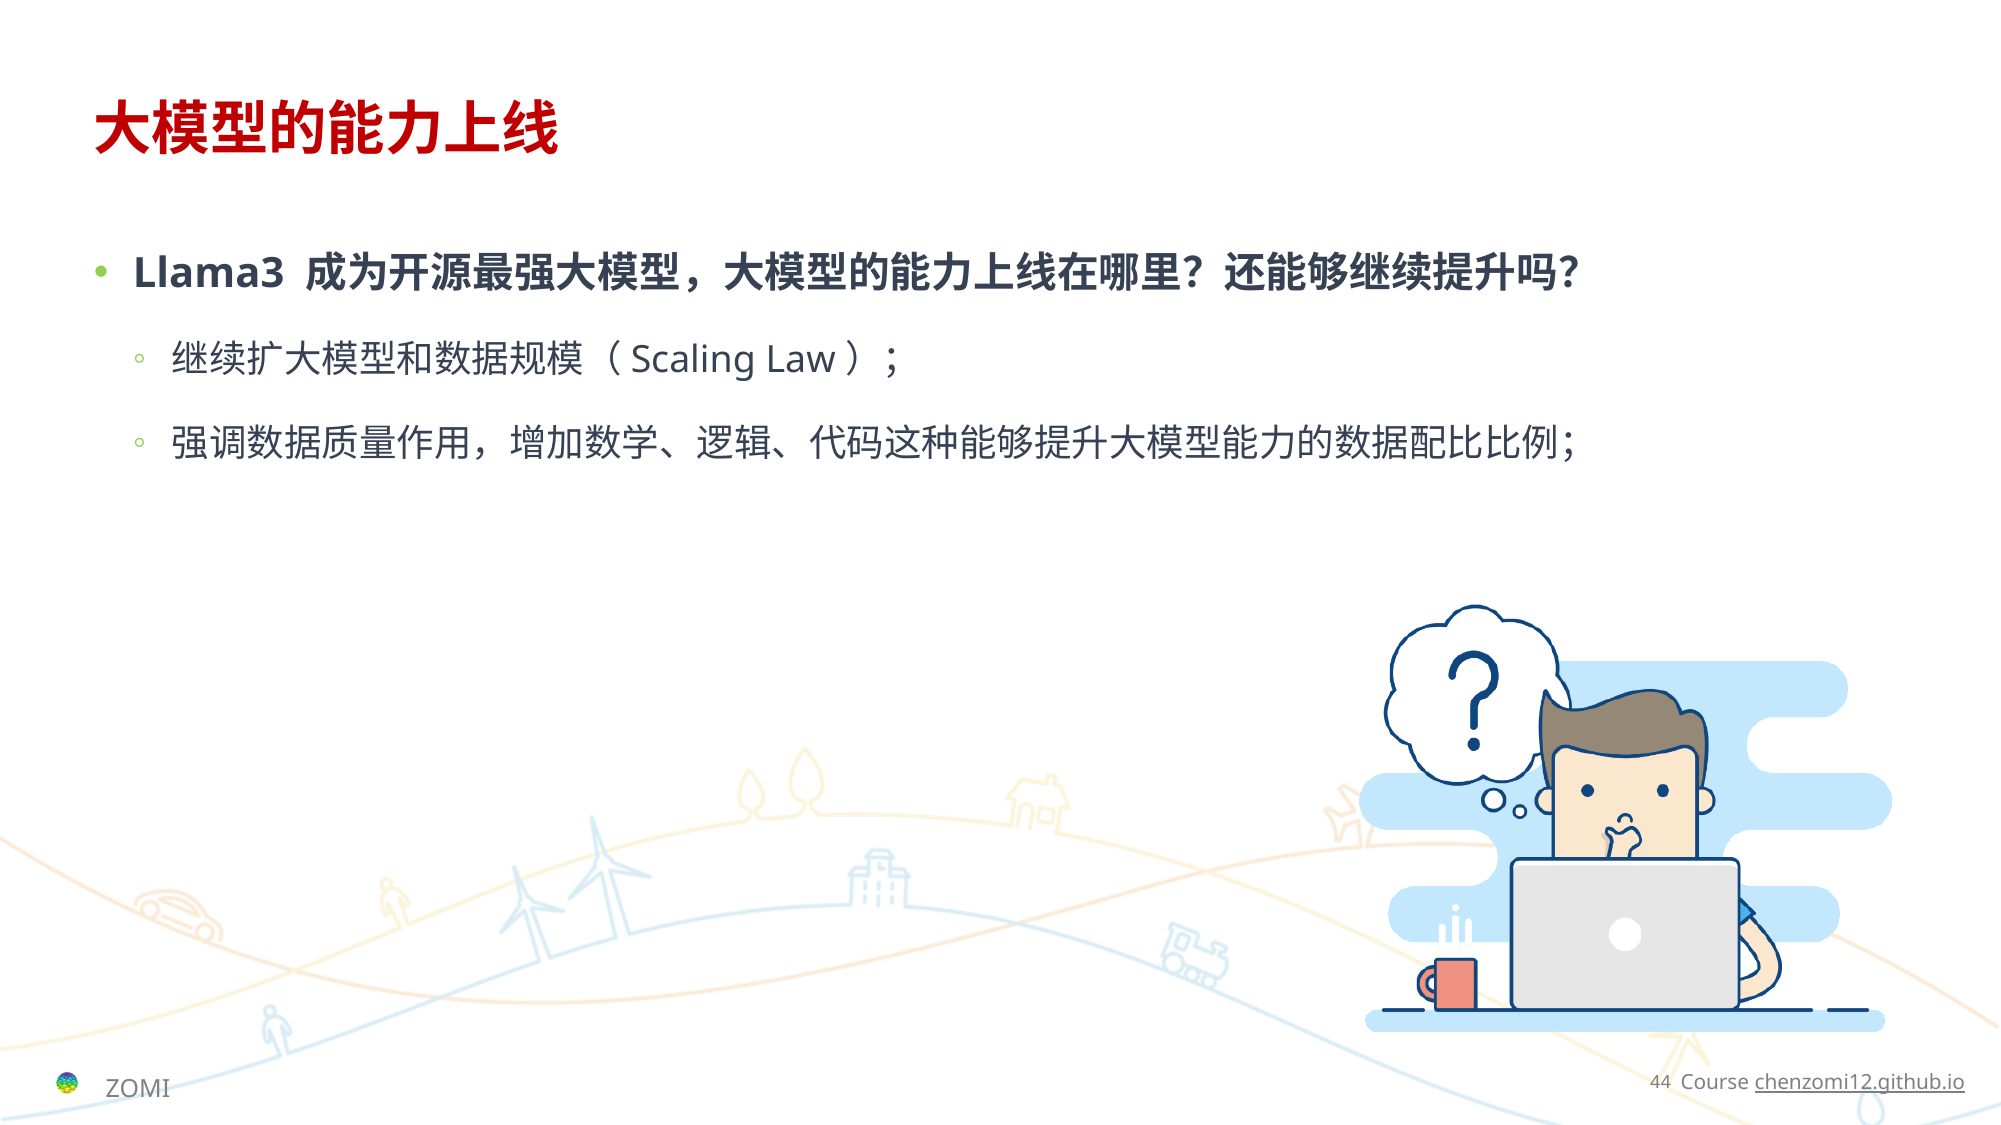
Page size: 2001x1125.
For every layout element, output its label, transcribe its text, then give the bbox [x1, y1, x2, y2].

list Llama3 成为开源最强大模型，大模型的能力上线在哪里？还能够继续提升吗？ 继续扩大模型和数据规模（Scaling Law）； 强调数据质量作用，增加数学、逻辑、代码这种能够提升大模型能力的数据配比比例； [79, 213, 1910, 1043]
title 大模型的能力上线 [79, 78, 1910, 175]
picture [57, 1073, 77, 1093]
